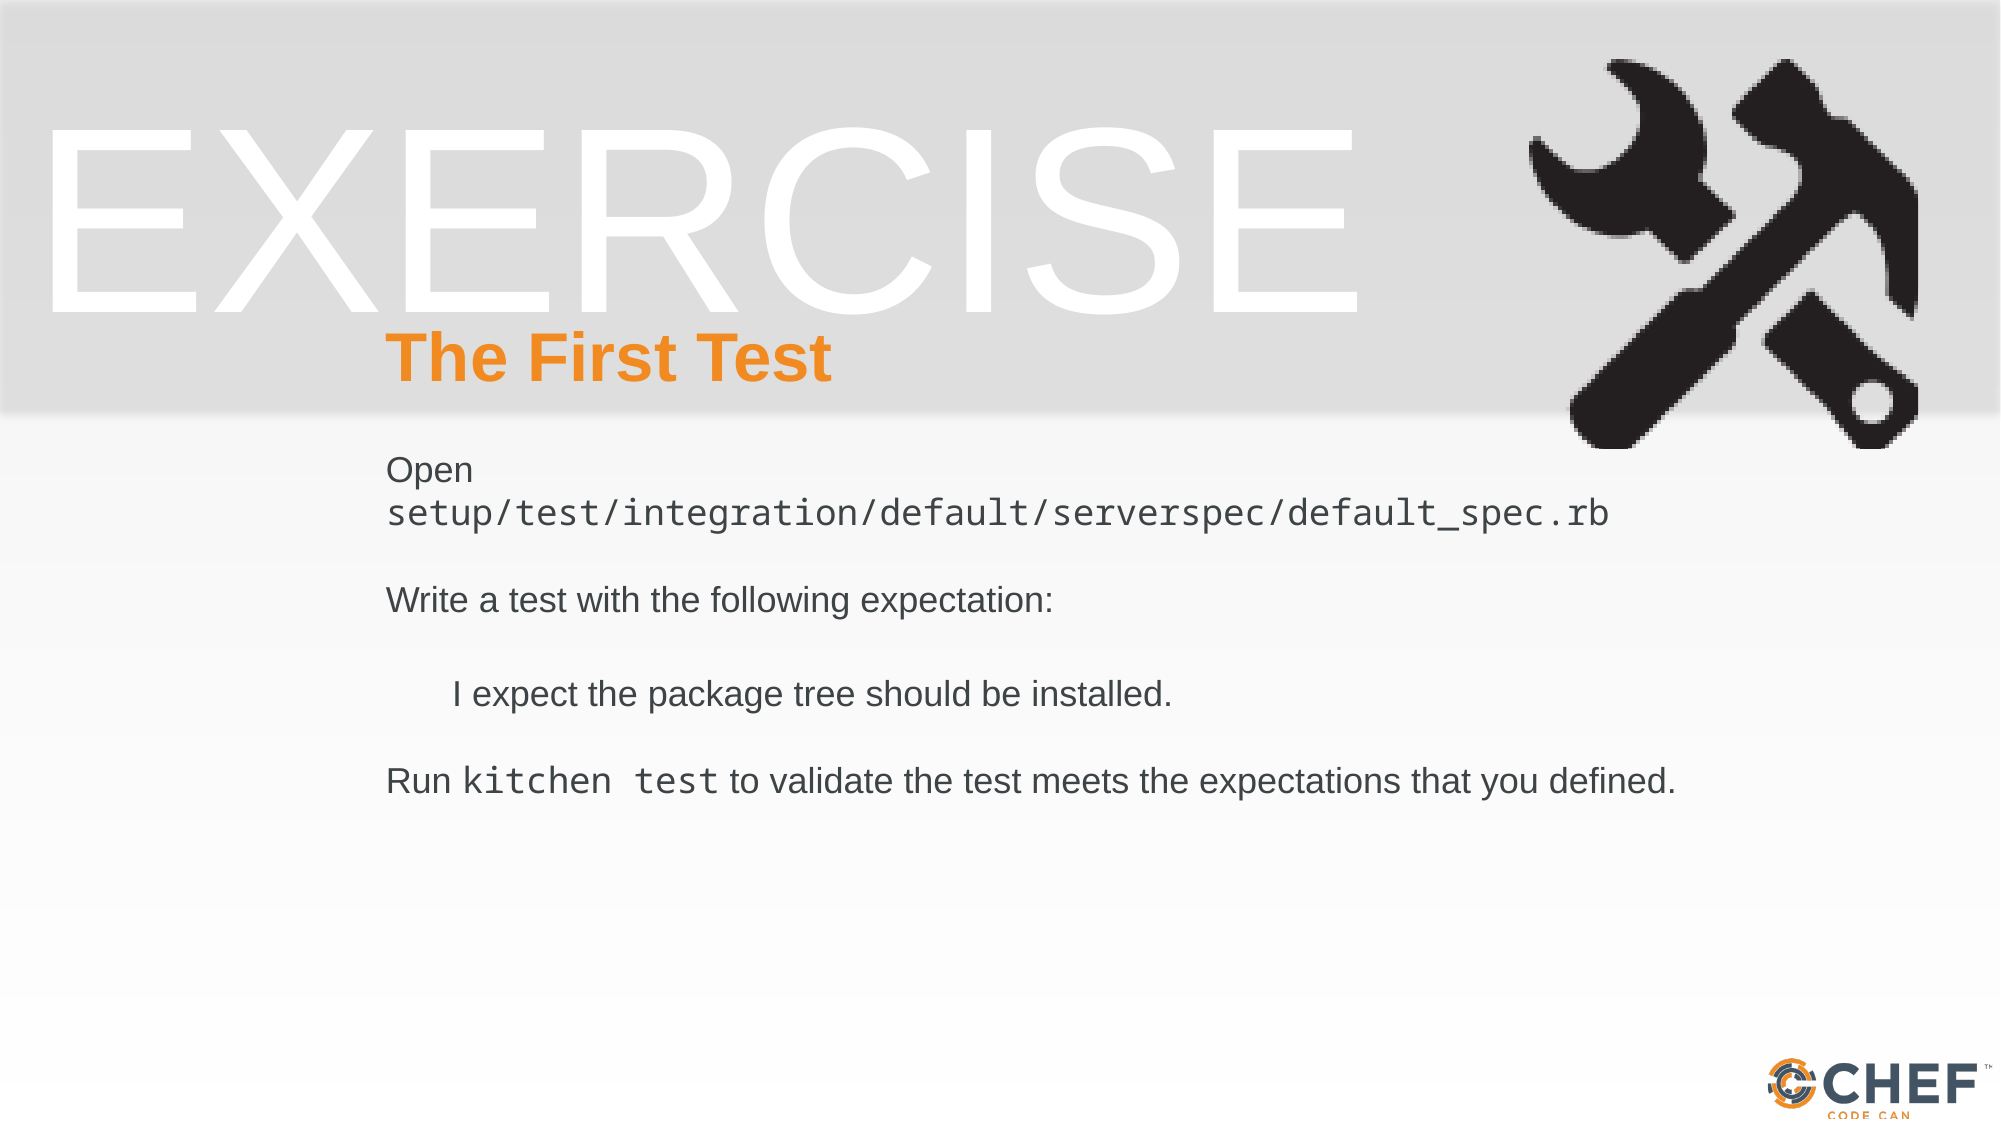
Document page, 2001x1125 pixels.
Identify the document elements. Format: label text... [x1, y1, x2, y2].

subtitle Open setup/test/integration/default/serverspec/default_spec.rb Write a test with the following expectation: I expect the package tree should be installed. Run kitchen test to validate the test meets the expectations that you defined. [370, 431, 1721, 844]
title The First Test [370, 307, 1721, 412]
